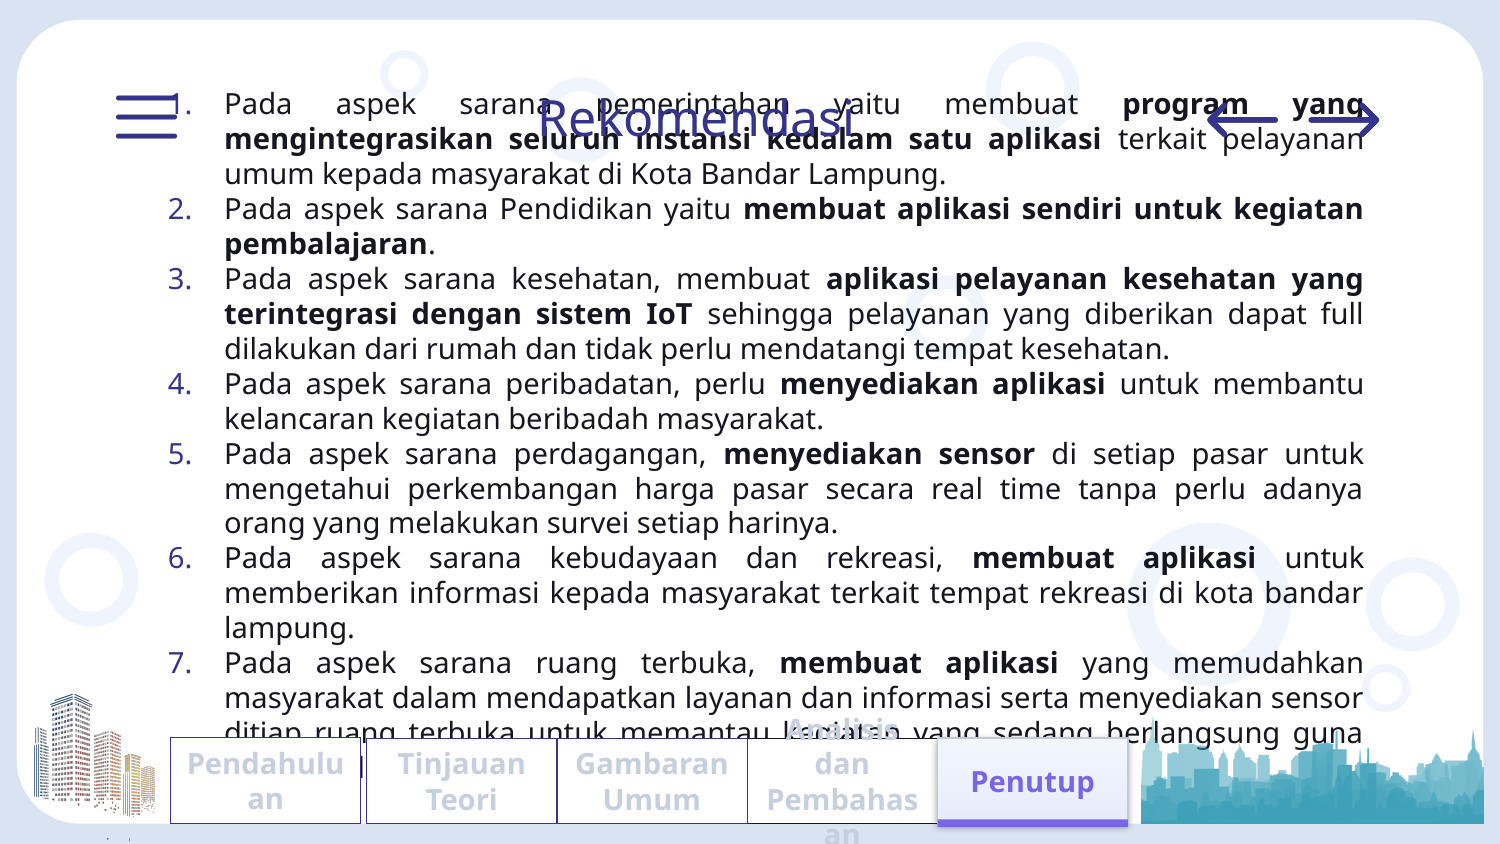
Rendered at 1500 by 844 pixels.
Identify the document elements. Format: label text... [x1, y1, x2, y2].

text_box [1308, 102, 1380, 138]
list Pada aspek sarana pemerintahan yaitu membuat program yang mengintegrasikan seluruh instansi kedalam satu aplikasi terkait pelayanan umum kepada masyarakat di Kota Bandar Lampung. Pada aspek sarana Pendidikan yaitu membuat aplikasi sendiri untuk kegiatan pembalajaran. Pada aspek sarana kesehatan, membuat aplikasi pelayanan kesehatan yang terintegrasi dengan sistem IoT sehingga pelayanan yang diberikan dapat full dilakukan dari rumah dan tidak perlu mendatangi tempat kesehatan. Pada aspek sarana peribadatan, perlu menyediakan aplikasi untuk membantu kelancaran kegiatan beribadah masyarakat. Pada aspek sarana perdagangan, menyediakan sensor di setiap pasar untuk mengetahui perkembangan harga pasar secara real time tanpa perlu adanya orang yang melakukan survei setiap harinya. Pada aspek sarana kebudayaan dan rekreasi, membuat aplikasi untuk memberikan informasi kepada masyarakat terkait tempat rekreasi di kota bandar lampung. Pada aspek sarana ruang terbuka, membuat aplikasi yang memudahkan masyarakat dalam mendapatkan layanan dan informasi serta menyediakan sensor ditiap ruang terbuka untuk memantau kegiatan yang sedang berlangsung guna menghindari kerusakan diruang terbuka. [152, 171, 1380, 734]
text_box Analisis dan Pembahasan [748, 738, 934, 824]
picture [116, 95, 177, 139]
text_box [537, 76, 1292, 687]
picture [1141, 707, 1484, 824]
text_box [937, 819, 1128, 828]
text_box Gambaran Umum [557, 738, 748, 824]
text_box Rekomendasi [186, 72, 1207, 167]
text_box Tinjauan Teori [366, 738, 557, 824]
picture [33, 687, 157, 844]
text_box Penutup [937, 737, 1129, 824]
text_box Pendahuluan [170, 737, 361, 824]
